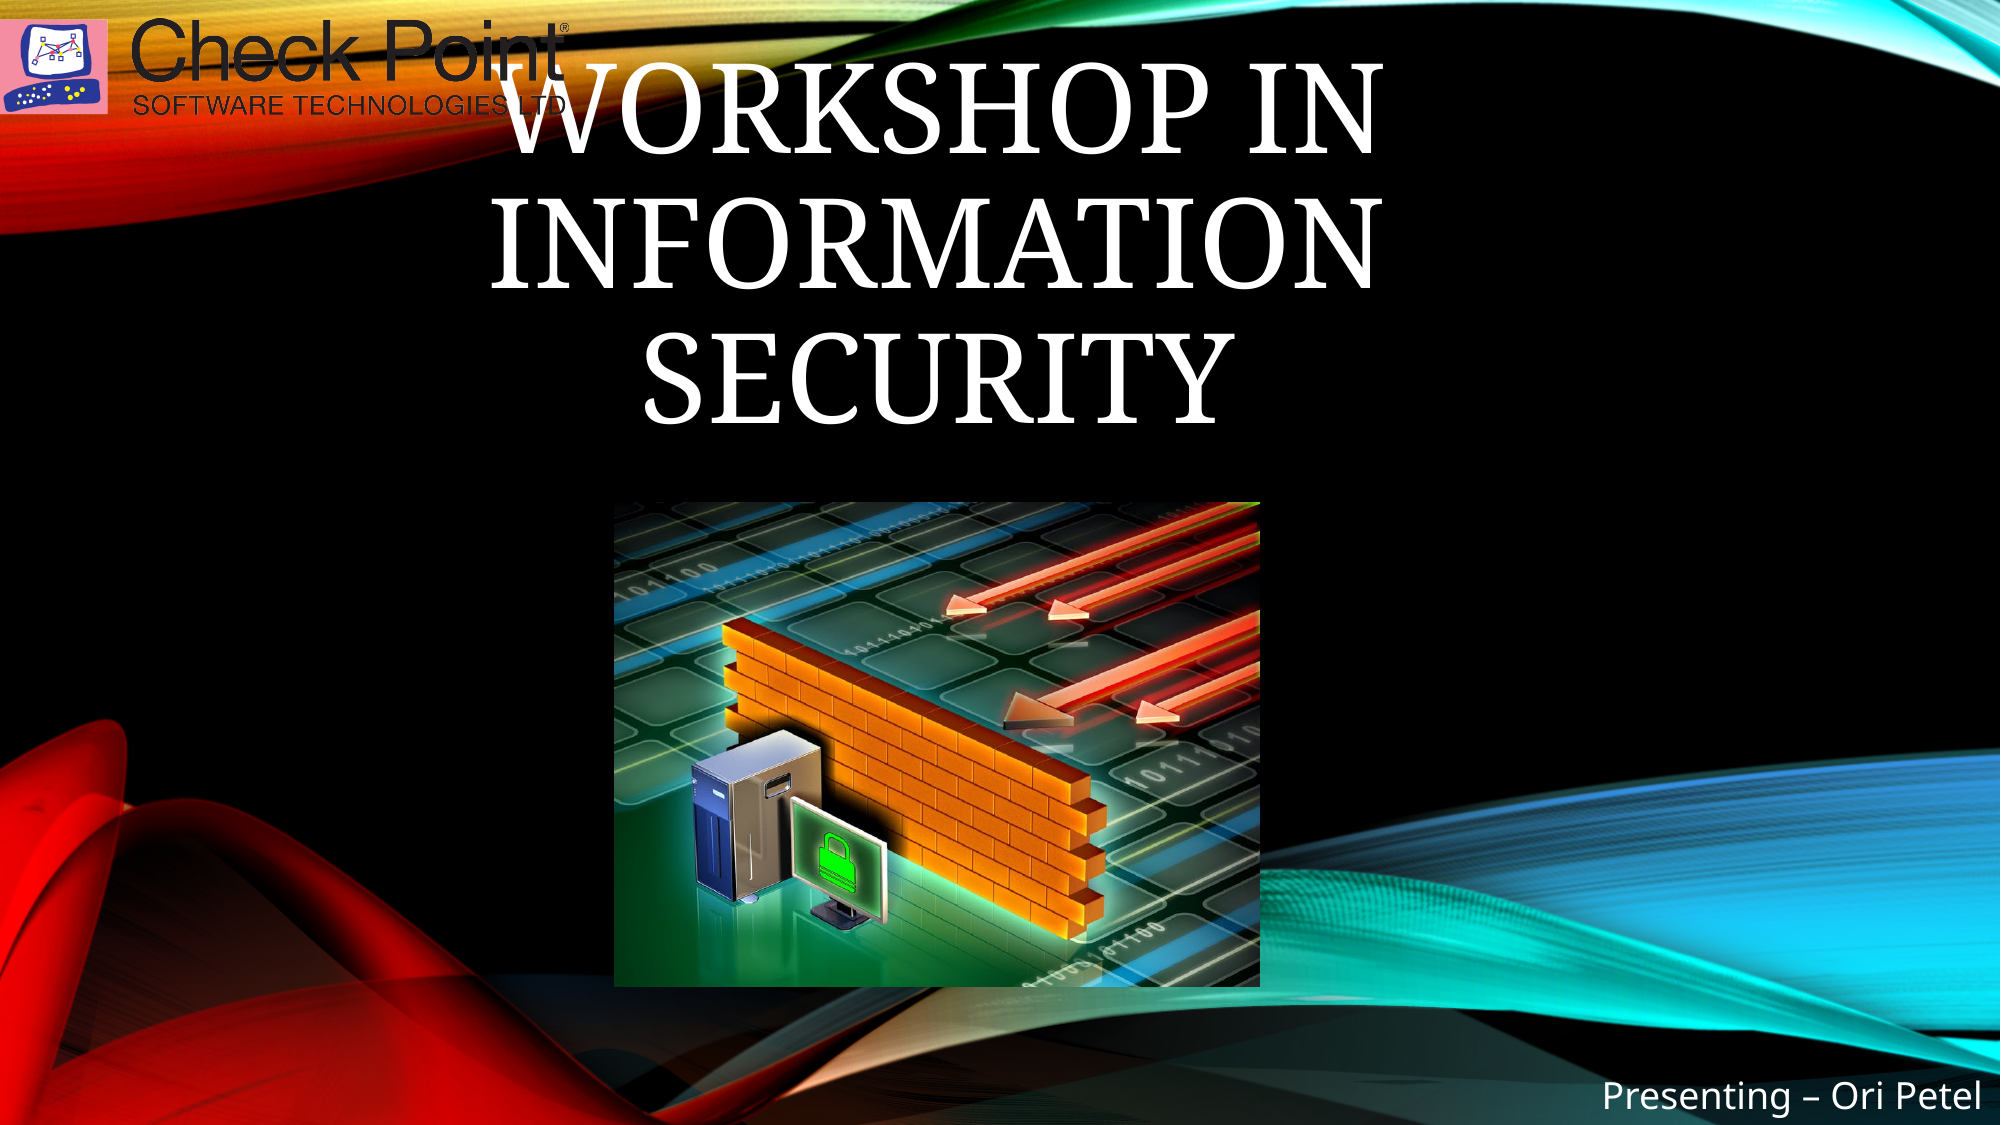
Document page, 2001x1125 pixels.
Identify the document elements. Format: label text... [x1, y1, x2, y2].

picture [0, 0, 2000, 237]
title Workshop in information security [162, 158, 1713, 458]
picture [0, 502, 2000, 1125]
text_box Presenting – Ori Petel [1586, 1064, 1999, 1125]
